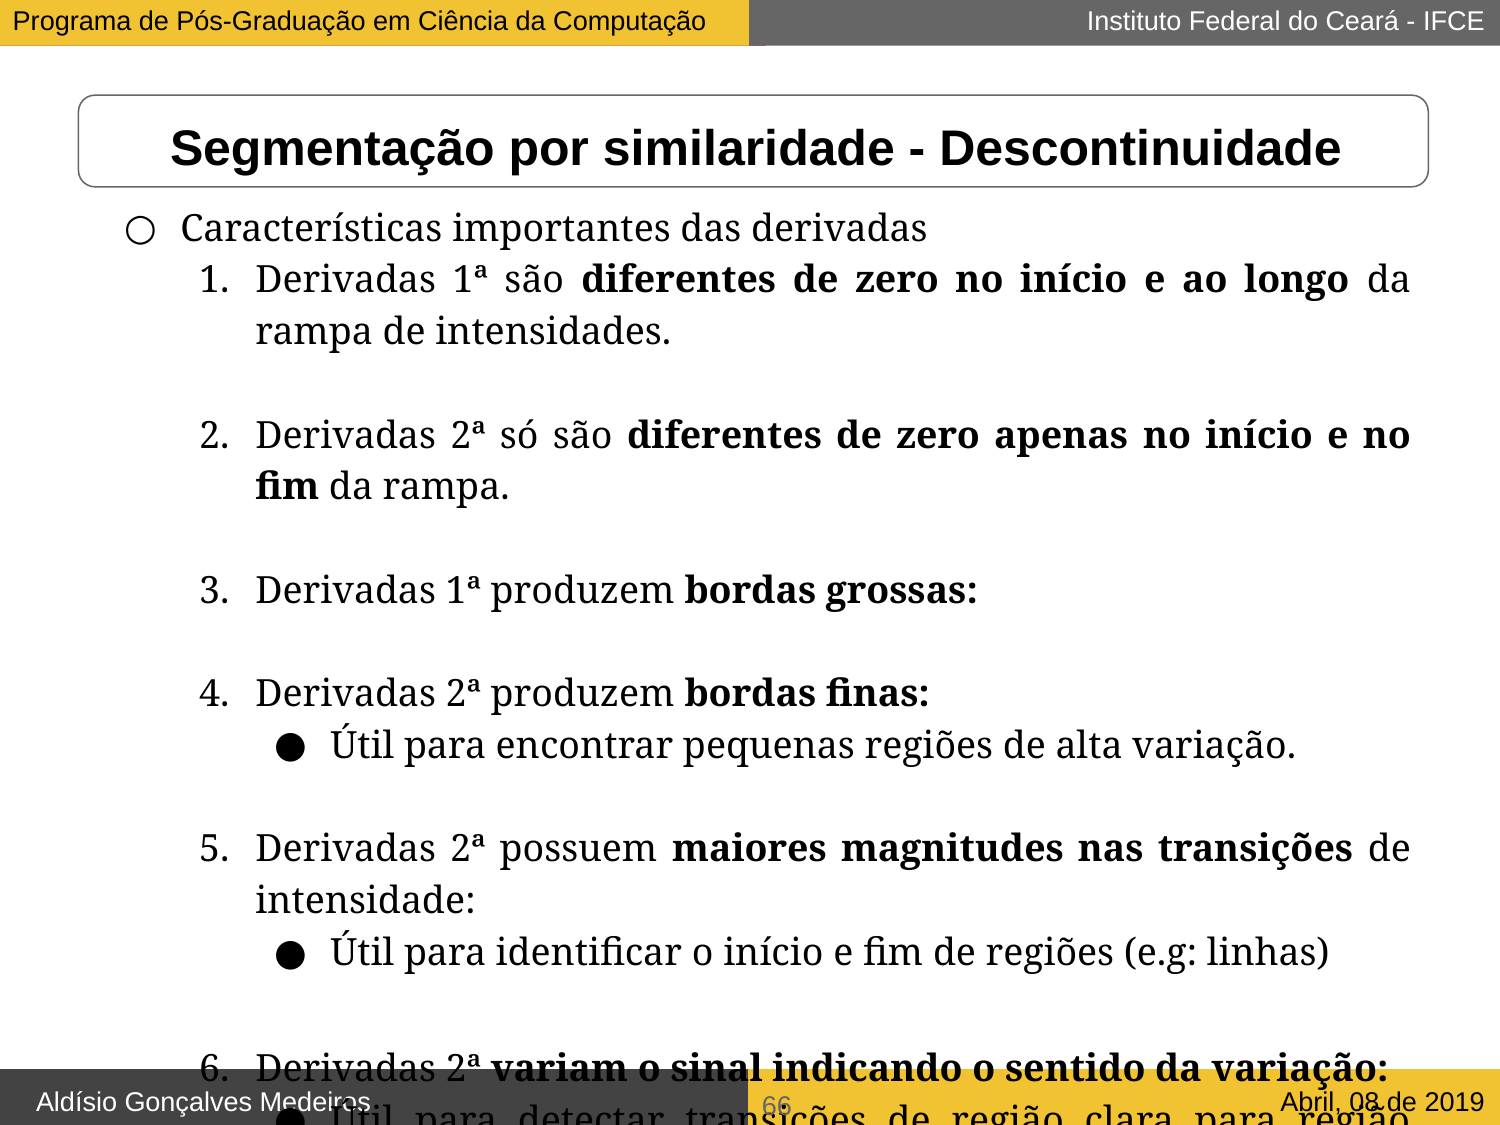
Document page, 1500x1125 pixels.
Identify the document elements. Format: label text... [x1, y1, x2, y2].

text_box Características importantes das derivadas Derivadas 1ª são diferentes de zero no início e ao longo da rampa de intensidades. Derivadas 2ª só são diferentes de zero apenas no início e no fim da rampa. Derivadas 1ª produzem bordas grossas: Derivadas 2ª produzem bordas finas: Útil para encontrar pequenas regiões de alta variação. Derivadas 2ª possuem maiores magnitudes nas transições de intensidade: Útil para identificar o início e fim de regiões (e.g: linhas) Derivadas 2ª variam o sinal indicando o sentido da variação: Útil para detectar transições de região clara para região escura e vice-versa. [90, 181, 1426, 797]
text_box Segmentação por similaridade - Descontinuidade [88, 99, 1424, 192]
text_box <number> [731, 1061, 822, 1125]
